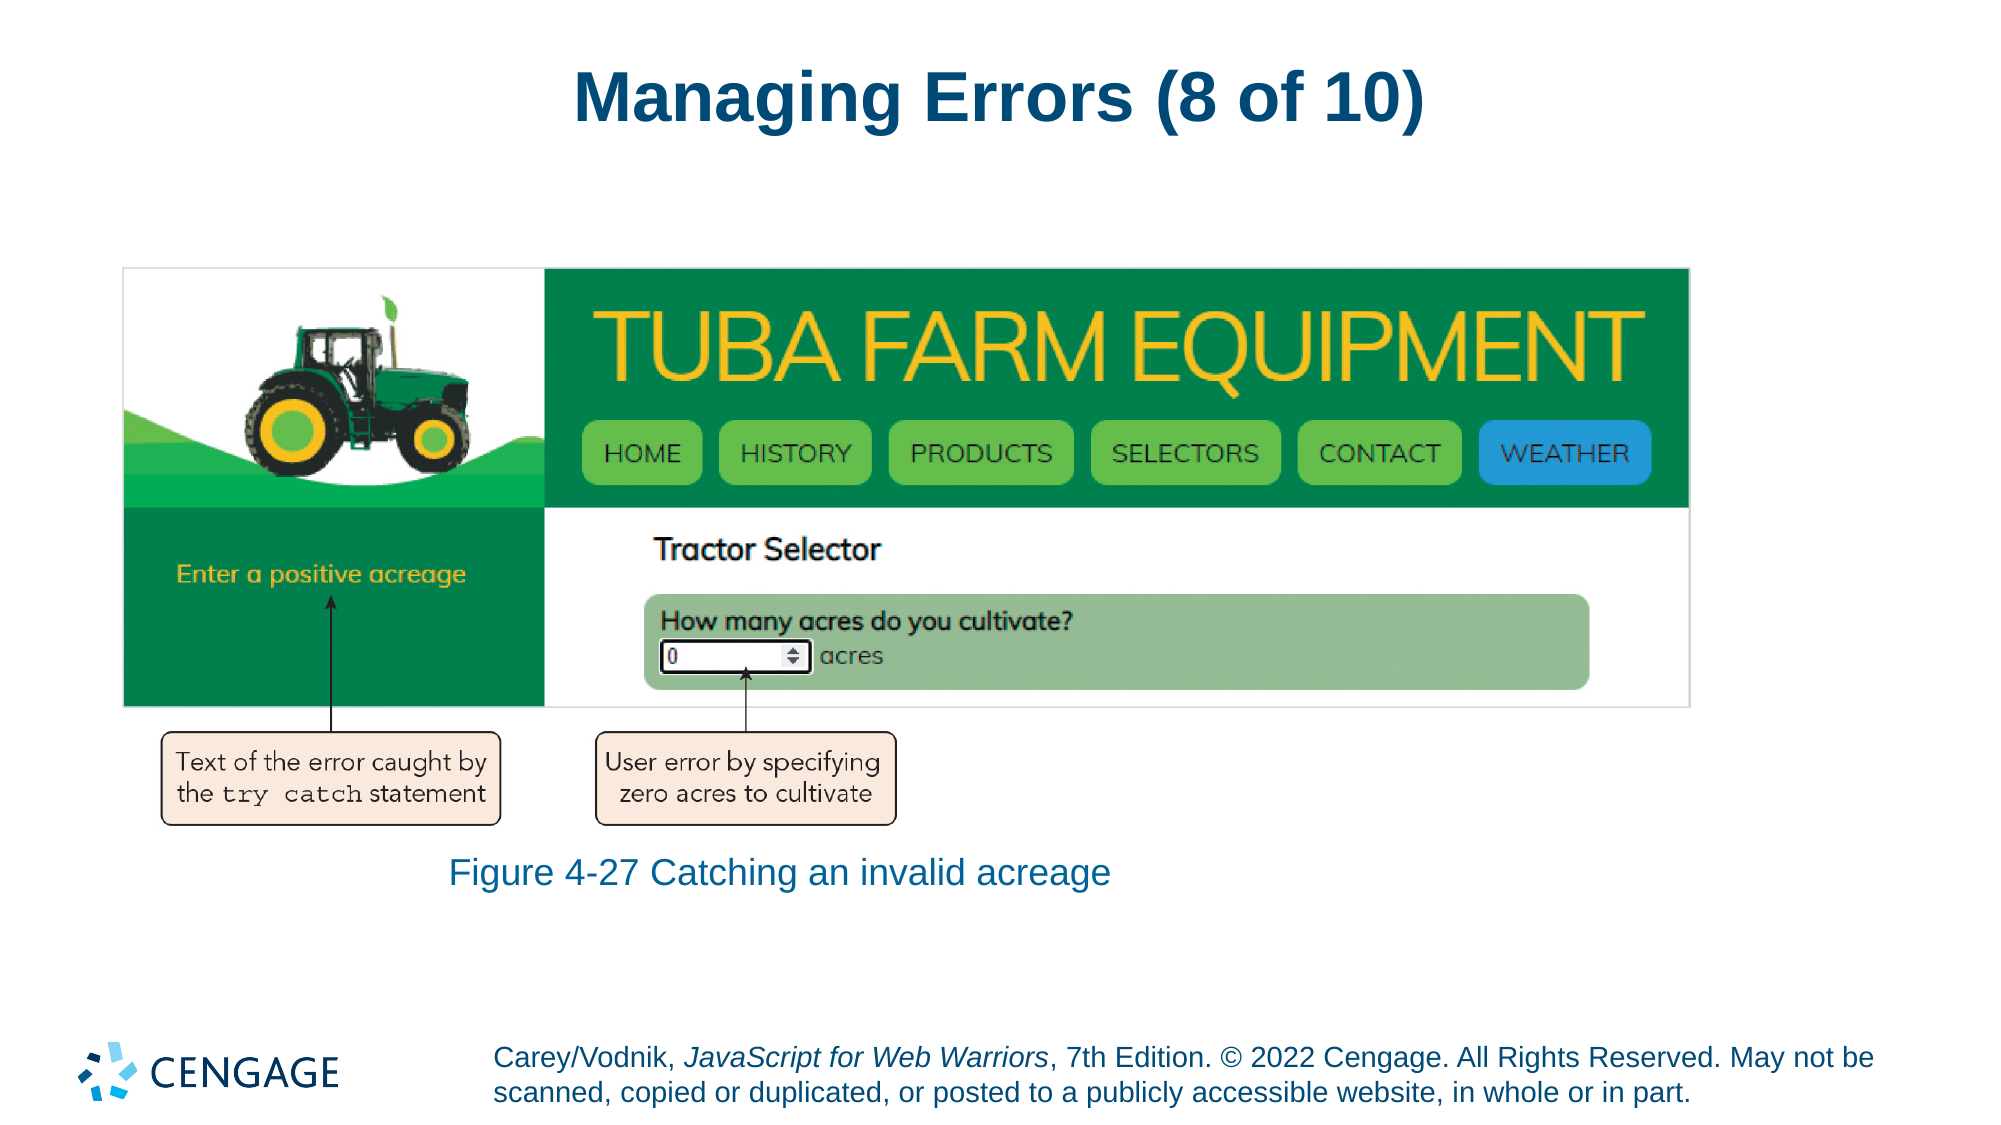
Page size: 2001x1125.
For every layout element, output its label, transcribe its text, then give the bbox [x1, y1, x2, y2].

title Managing Errors (8 of 10) [137, 59, 1863, 171]
list Figure 4-27 Catching an invalid acreage [448, 848, 1316, 965]
picture [78, 1042, 338, 1101]
picture [119, 265, 1692, 827]
